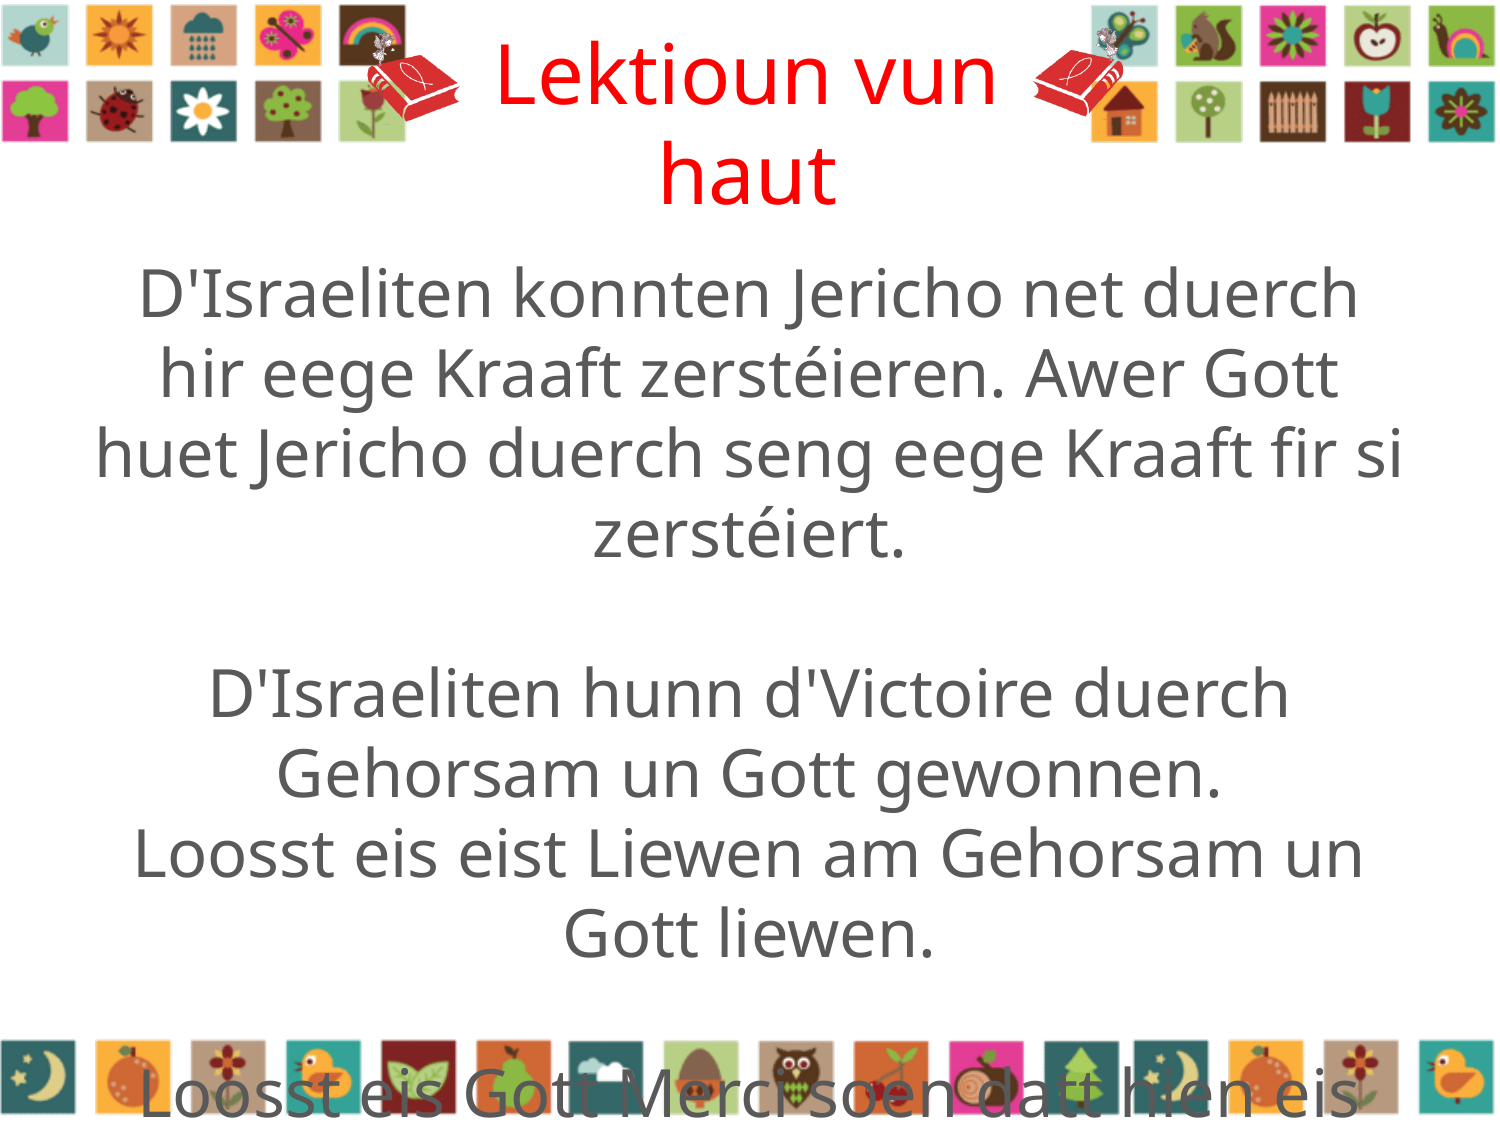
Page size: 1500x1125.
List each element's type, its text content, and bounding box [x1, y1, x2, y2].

text_box D'Israeliten konnten Jericho net duerch hir eege Kraaft zerstéieren. Awer Gott huet Jericho duerch seng eege Kraaft fir si zerstéiert. D'Israeliten hunn d'Victoire duerch Gehorsam un Gott gewonnen. Loosst eis eist Liewen am Gehorsam un Gott liewen. Loosst eis Gott Merci soen datt hien eis gewonnen huet! [76, 243, 1424, 1027]
picture [0, 3, 492, 150]
picture [1001, 3, 1500, 150]
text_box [0, 1028, 1500, 1118]
text_box Lektioun vun haut [414, 13, 1080, 229]
